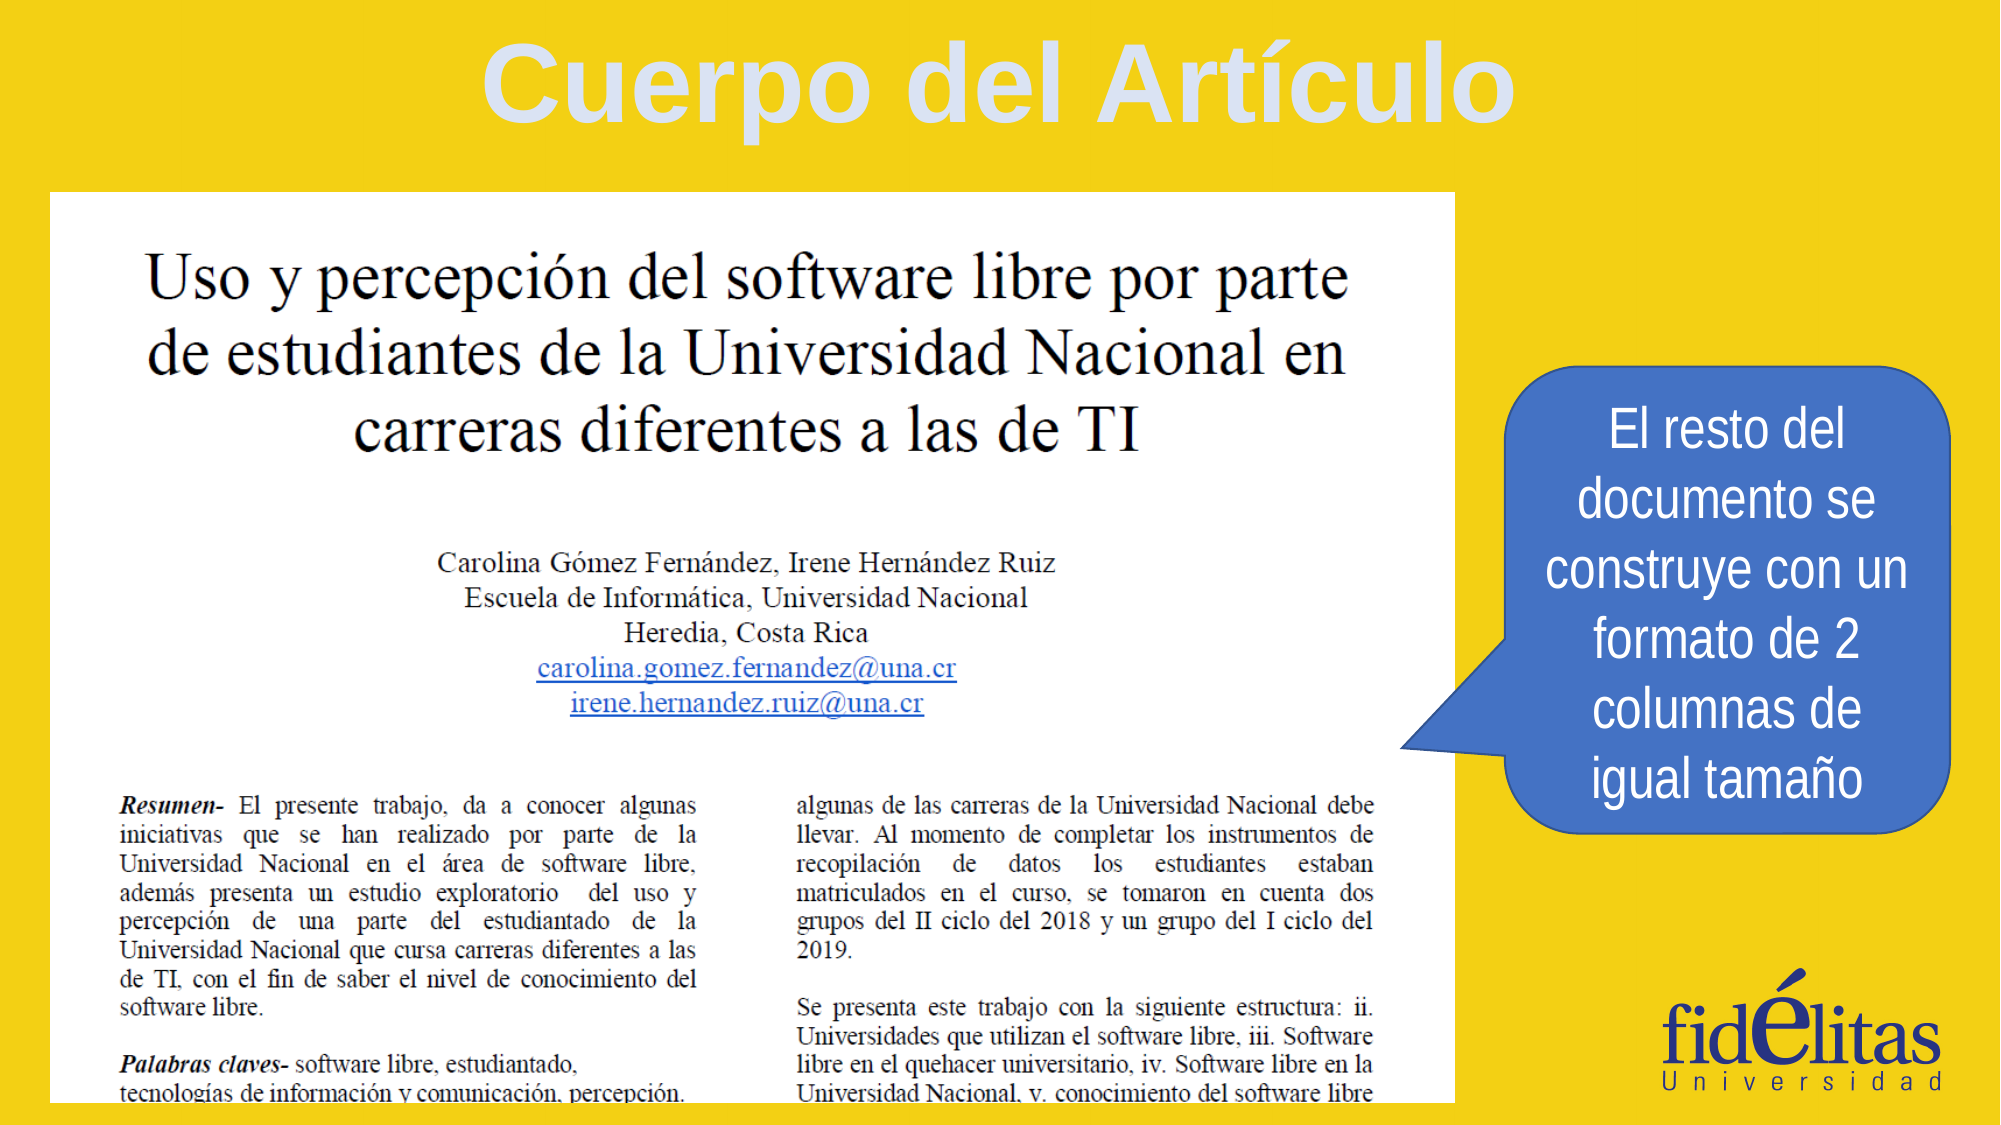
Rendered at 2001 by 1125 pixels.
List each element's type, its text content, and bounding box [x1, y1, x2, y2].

text_box El resto del documento se construye con un formato de 2 columnas de igual tamaño [1455, 365, 1952, 835]
picture [0, 0, 2000, 1125]
text_box Cuerpo del Artículo [465, 2, 1535, 153]
